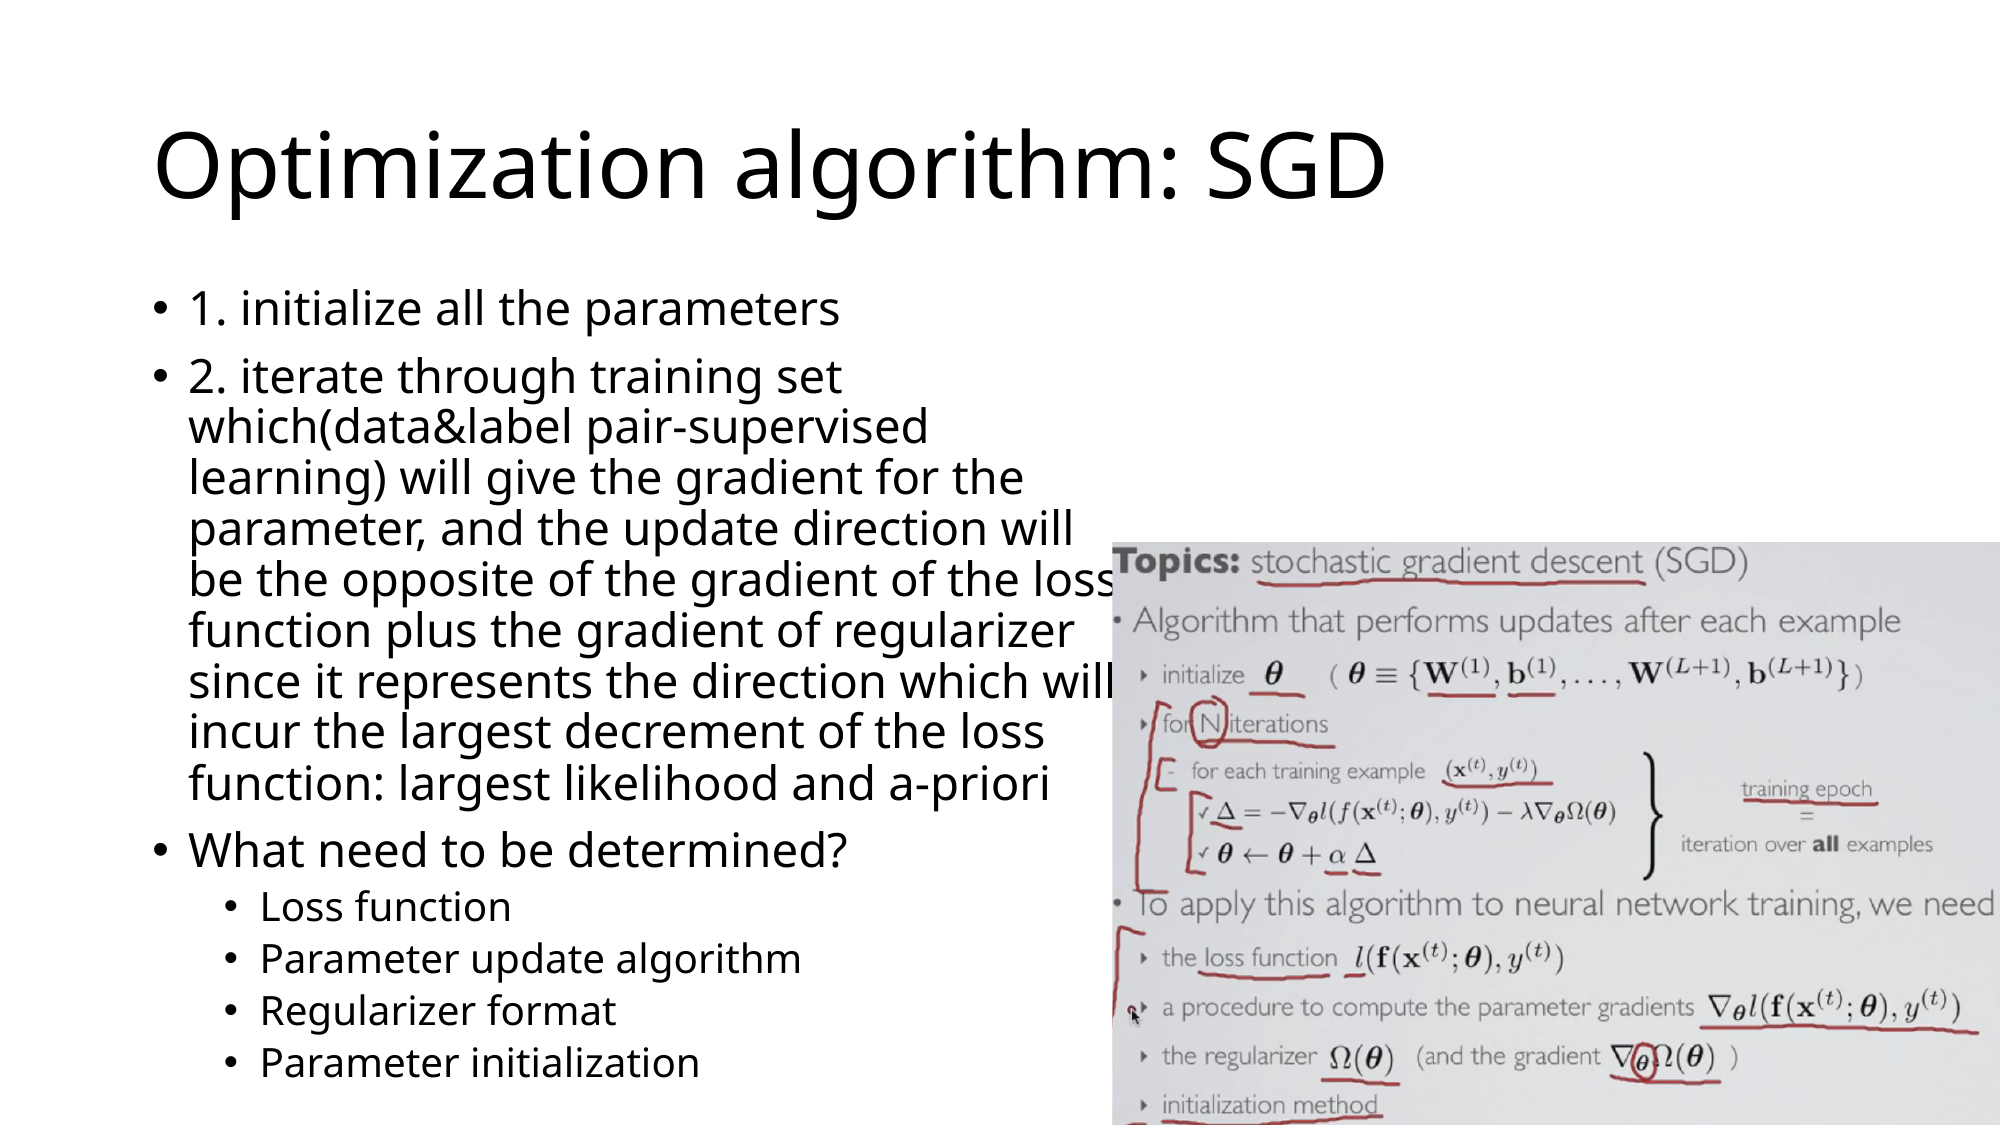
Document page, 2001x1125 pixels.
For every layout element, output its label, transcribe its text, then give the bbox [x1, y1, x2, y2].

picture [1112, 542, 2000, 1125]
list 1. initialize all the parameters 2. iterate through training set which(data&label pair-supervised learning) will give the gradient for the parameter, and the update direction will be the opposite of the gradient of the loss function plus the gradient of regularizer since it represents the direction which will incur the largest decrement of the loss function: largest likelihood and a-priori What need to be determined? Loss function Parameter update algorithm Regularizer format Parameter initialization [137, 277, 1149, 1106]
title Optimization algorithm: SGD [137, 59, 1863, 278]
